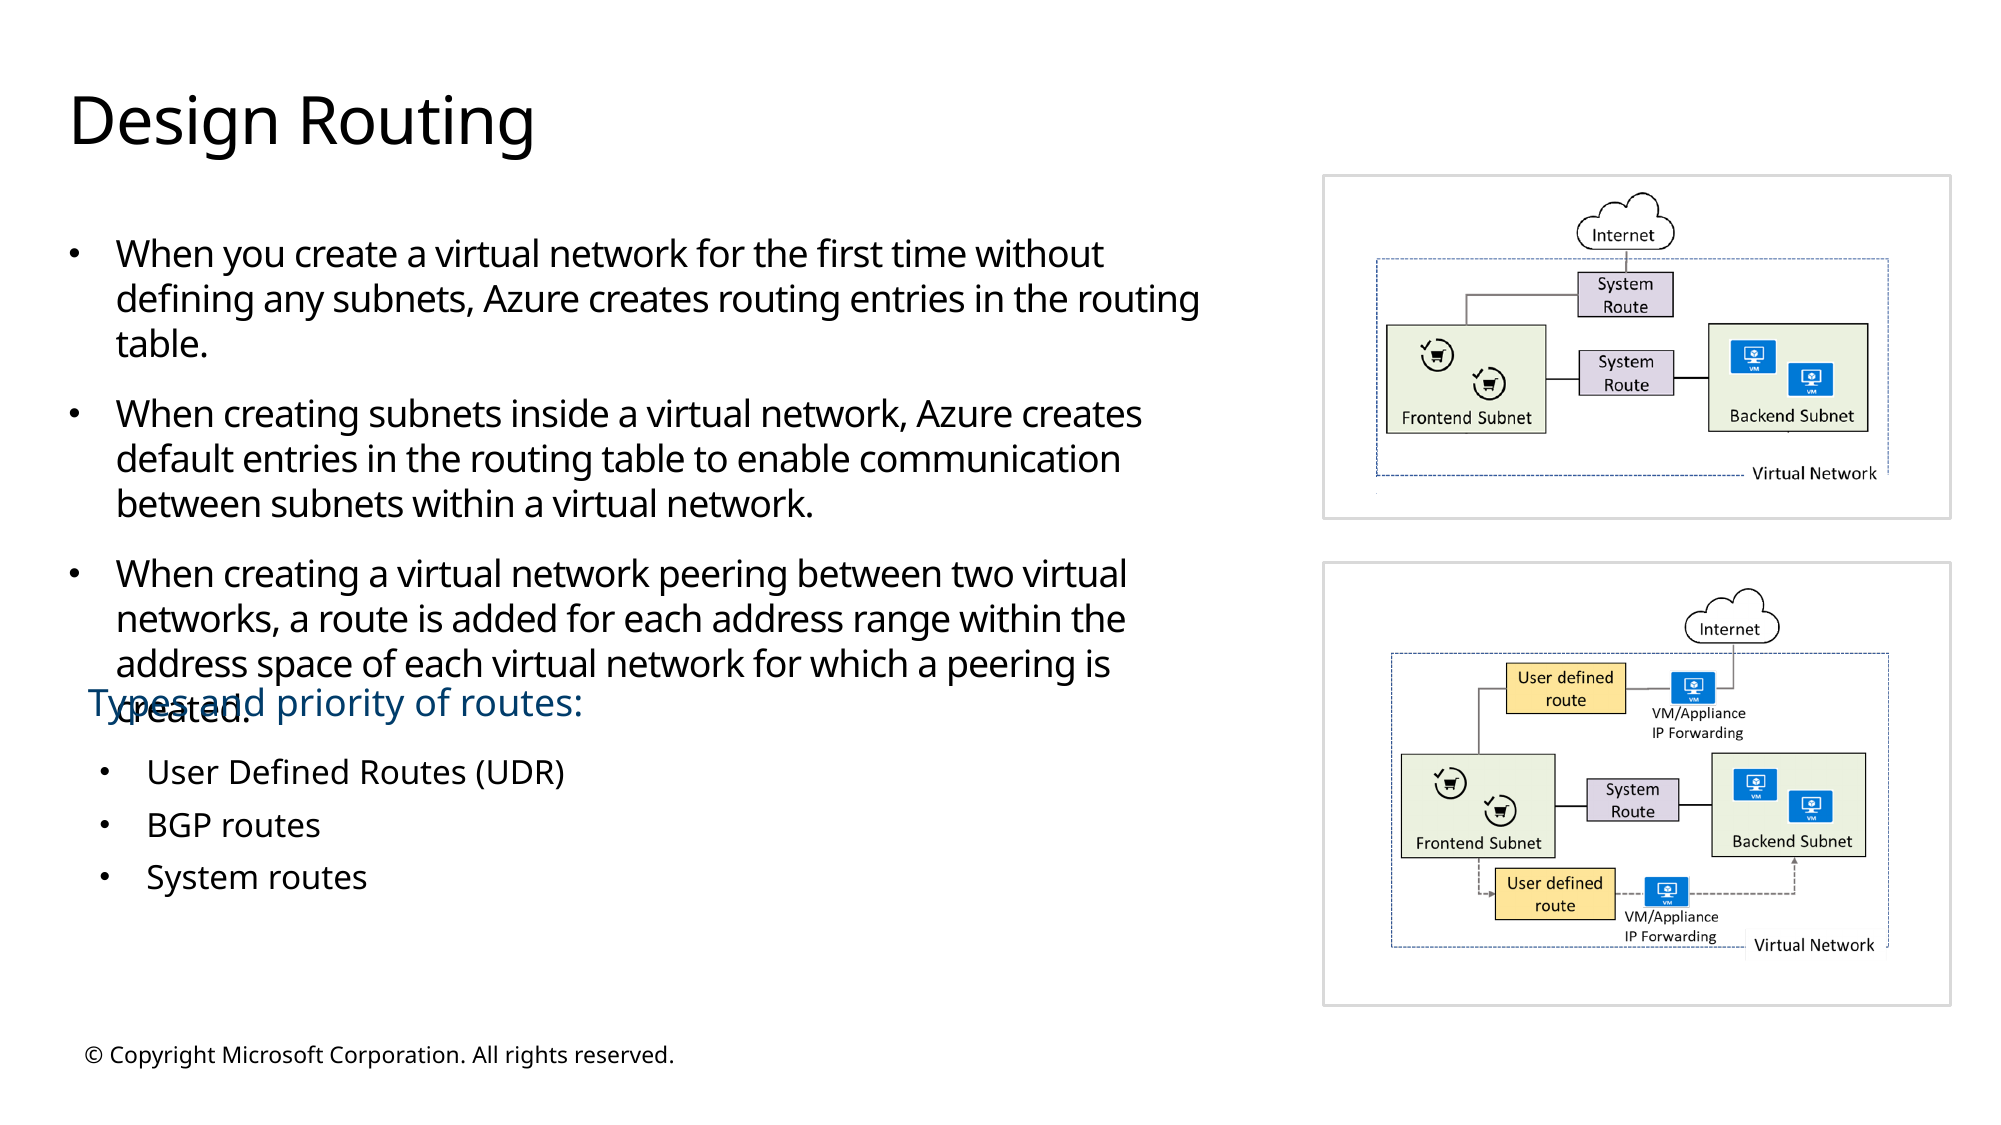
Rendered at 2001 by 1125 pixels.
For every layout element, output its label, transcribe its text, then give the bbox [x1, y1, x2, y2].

title Design Routing [68, 72, 1930, 184]
text_box User Defined Routes (UDR) BGP routes System routes [99, 743, 686, 904]
picture [1375, 192, 1889, 494]
text_box Types and priority of routes: [87, 671, 980, 732]
list When you create a virtual network for the first time without defining any subnets, Azure creates routing entries in the routing table. When creating subnets inside a virtual network, Azure creates default entries in the routing table to enable communication between subnets within a virtual network. When creating a virtual network peering between two virtual networks, a route is added for each address range within the address space of each virtual network for which a peering is created. [68, 215, 1232, 660]
text_box [1323, 562, 1951, 1006]
picture [1391, 588, 1889, 968]
text_box [1323, 175, 1951, 520]
